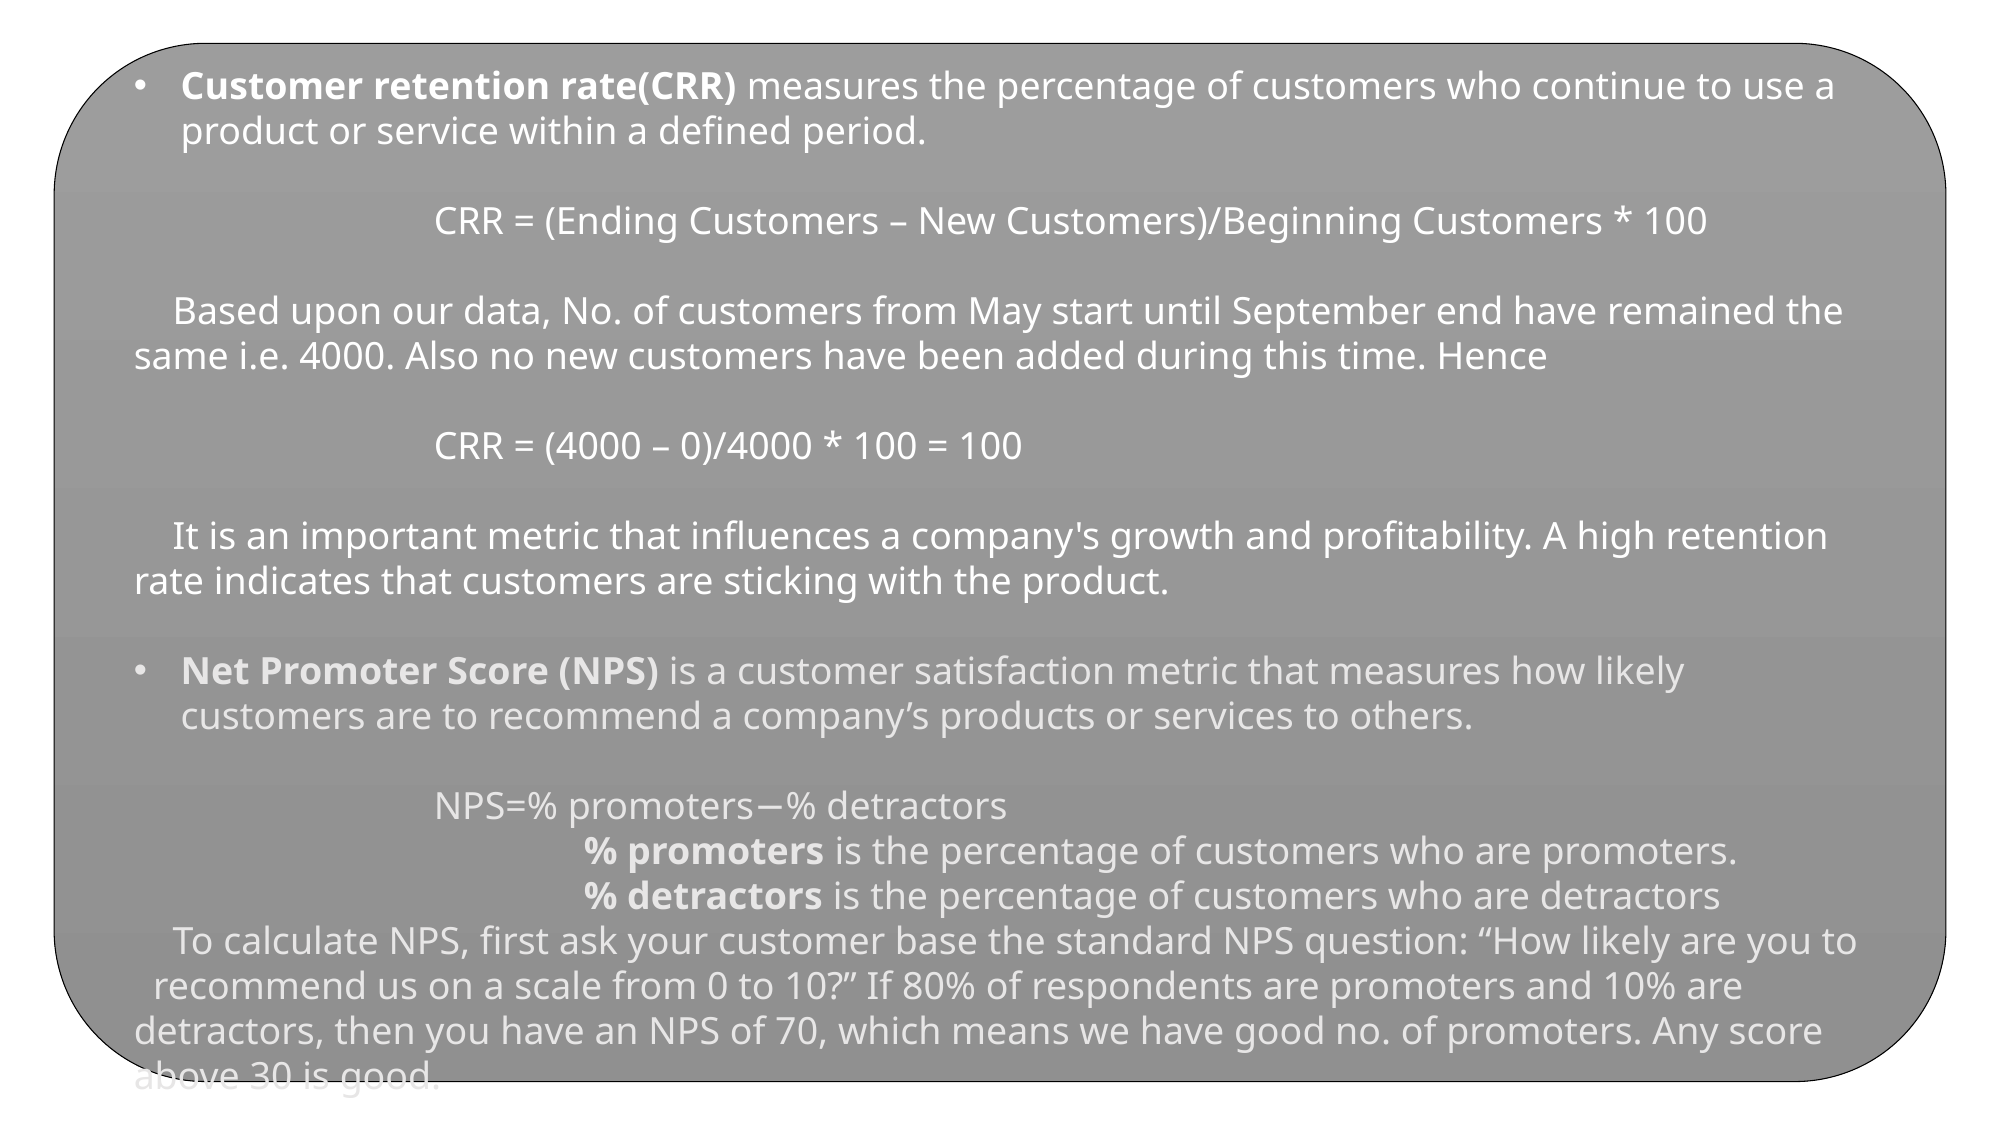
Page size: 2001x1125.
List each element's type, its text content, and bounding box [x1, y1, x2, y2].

text_box [145, 42, 1855, 55]
text_box [1881, 69, 1947, 1056]
text_box [53, 69, 119, 1056]
text_box Customer retention rate(CRR) measures the percentage of customers who continue to use a product or service within a defined period. CRR = (Ending Customers – New Customers)/Beginning Customers * 100 Based upon our data, No. of customers from May start until September end have remained the same i.e. 4000. Also no new customers have been added during this time. Hence CRR = (4000 – 0)/4000 * 100 = 100 It is an important metric that influences a company's growth and profitability. A high retention rate indicates that customers are sticking with the product. Net Promoter Score (NPS) is a customer satisfaction metric that measures how likely customers are to recommend a company’s products or services to others. NPS=% promoters−% detractors % promoters is the percentage of customers who are promoters. % detractors is the percentage of customers who are detractors To calculate NPS, first ask your customer base the standard NPS question: “How likely are you to recommend us on a scale from 0 to 10?” If 80% of respondents are promoters and 10% are detractors, then you have an NPS of 70, which means we have good no. of promoters. Any score above 30 is good. . [119, 55, 1881, 1125]
